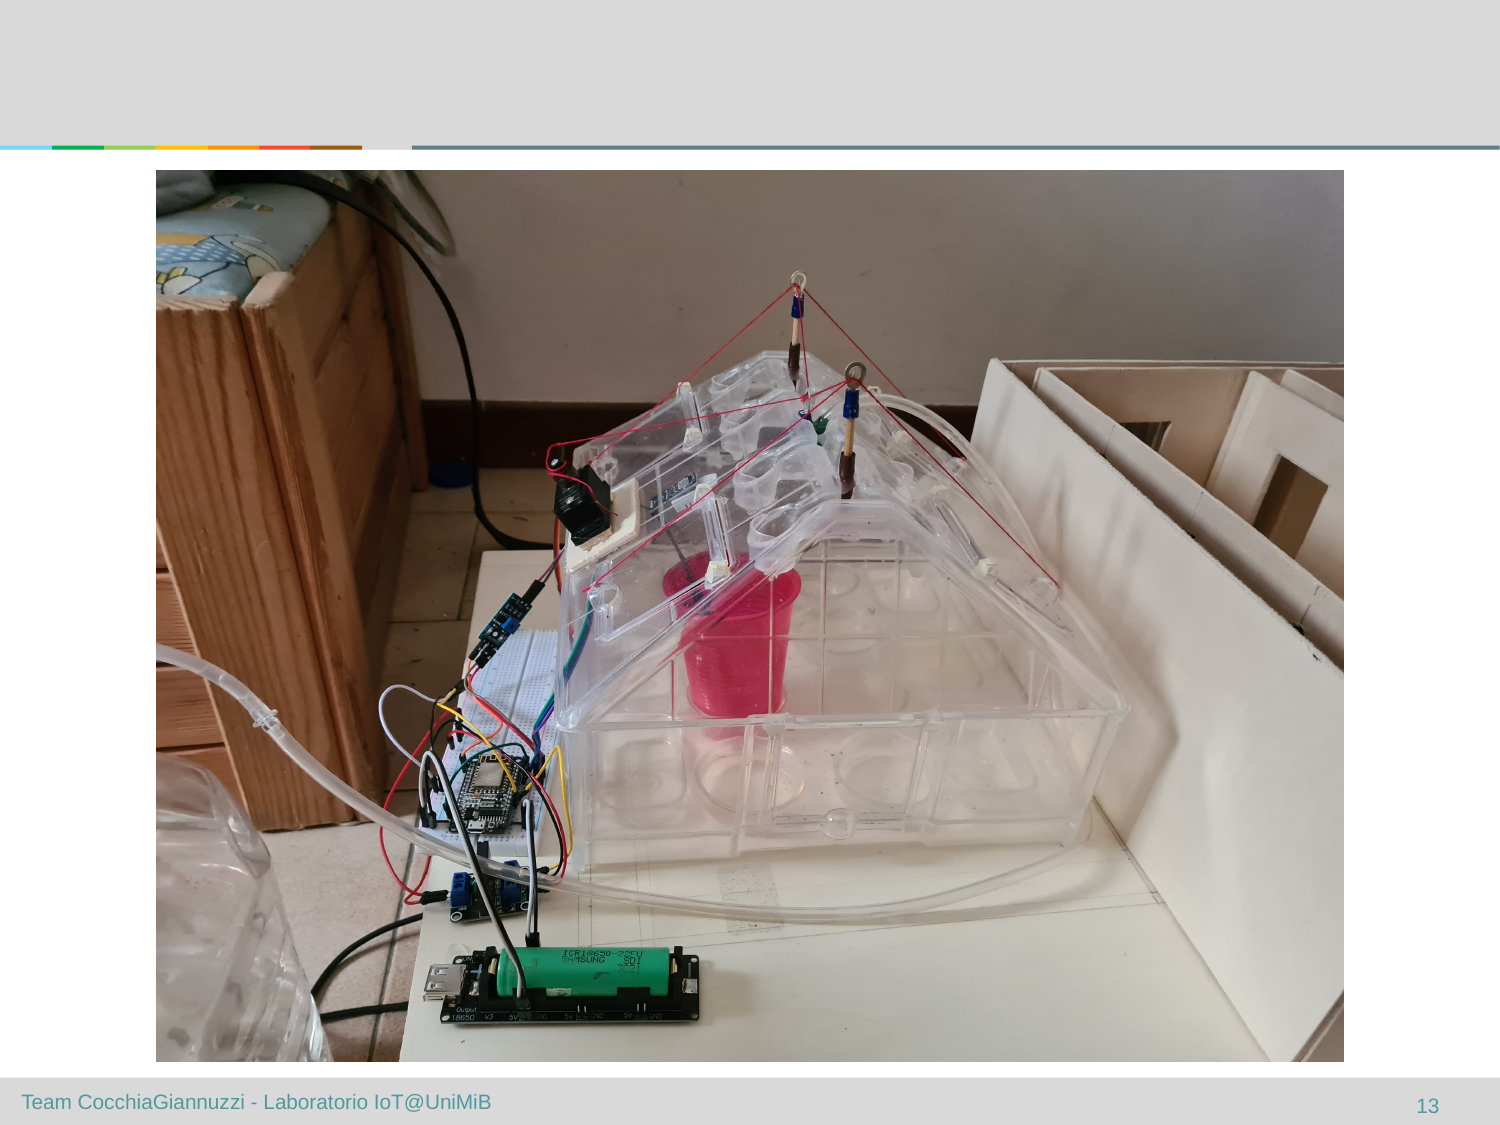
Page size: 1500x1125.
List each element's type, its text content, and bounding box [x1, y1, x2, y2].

slide_number 13 [1355, 1087, 1461, 1124]
footer Team CocchiaGiannuzzi - Laboratorio IoT@UniMiB [0, 1090, 600, 1112]
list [154, 168, 1346, 1063]
